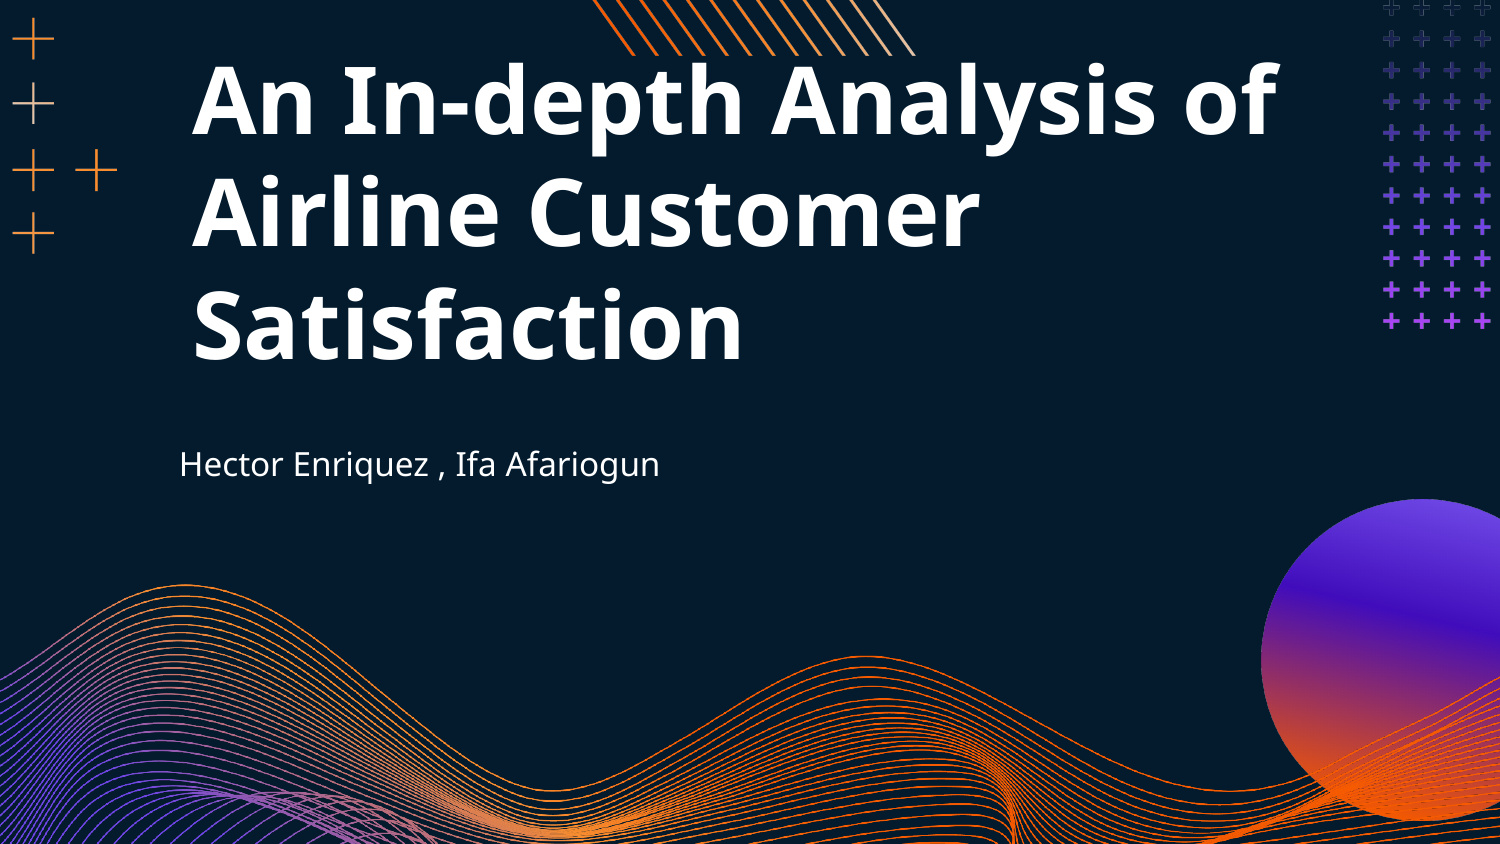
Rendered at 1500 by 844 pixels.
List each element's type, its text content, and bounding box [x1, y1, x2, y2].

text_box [0, 499, 1500, 844]
picture [584, 0, 916, 56]
picture [0, 17, 117, 254]
subtitle Hector Enriquez , Ifa Afariogun [163, 421, 1310, 497]
picture [1384, 0, 1500, 329]
title An In-depth Analysis of Airline Customer Satisfaction [177, 129, 1323, 394]
